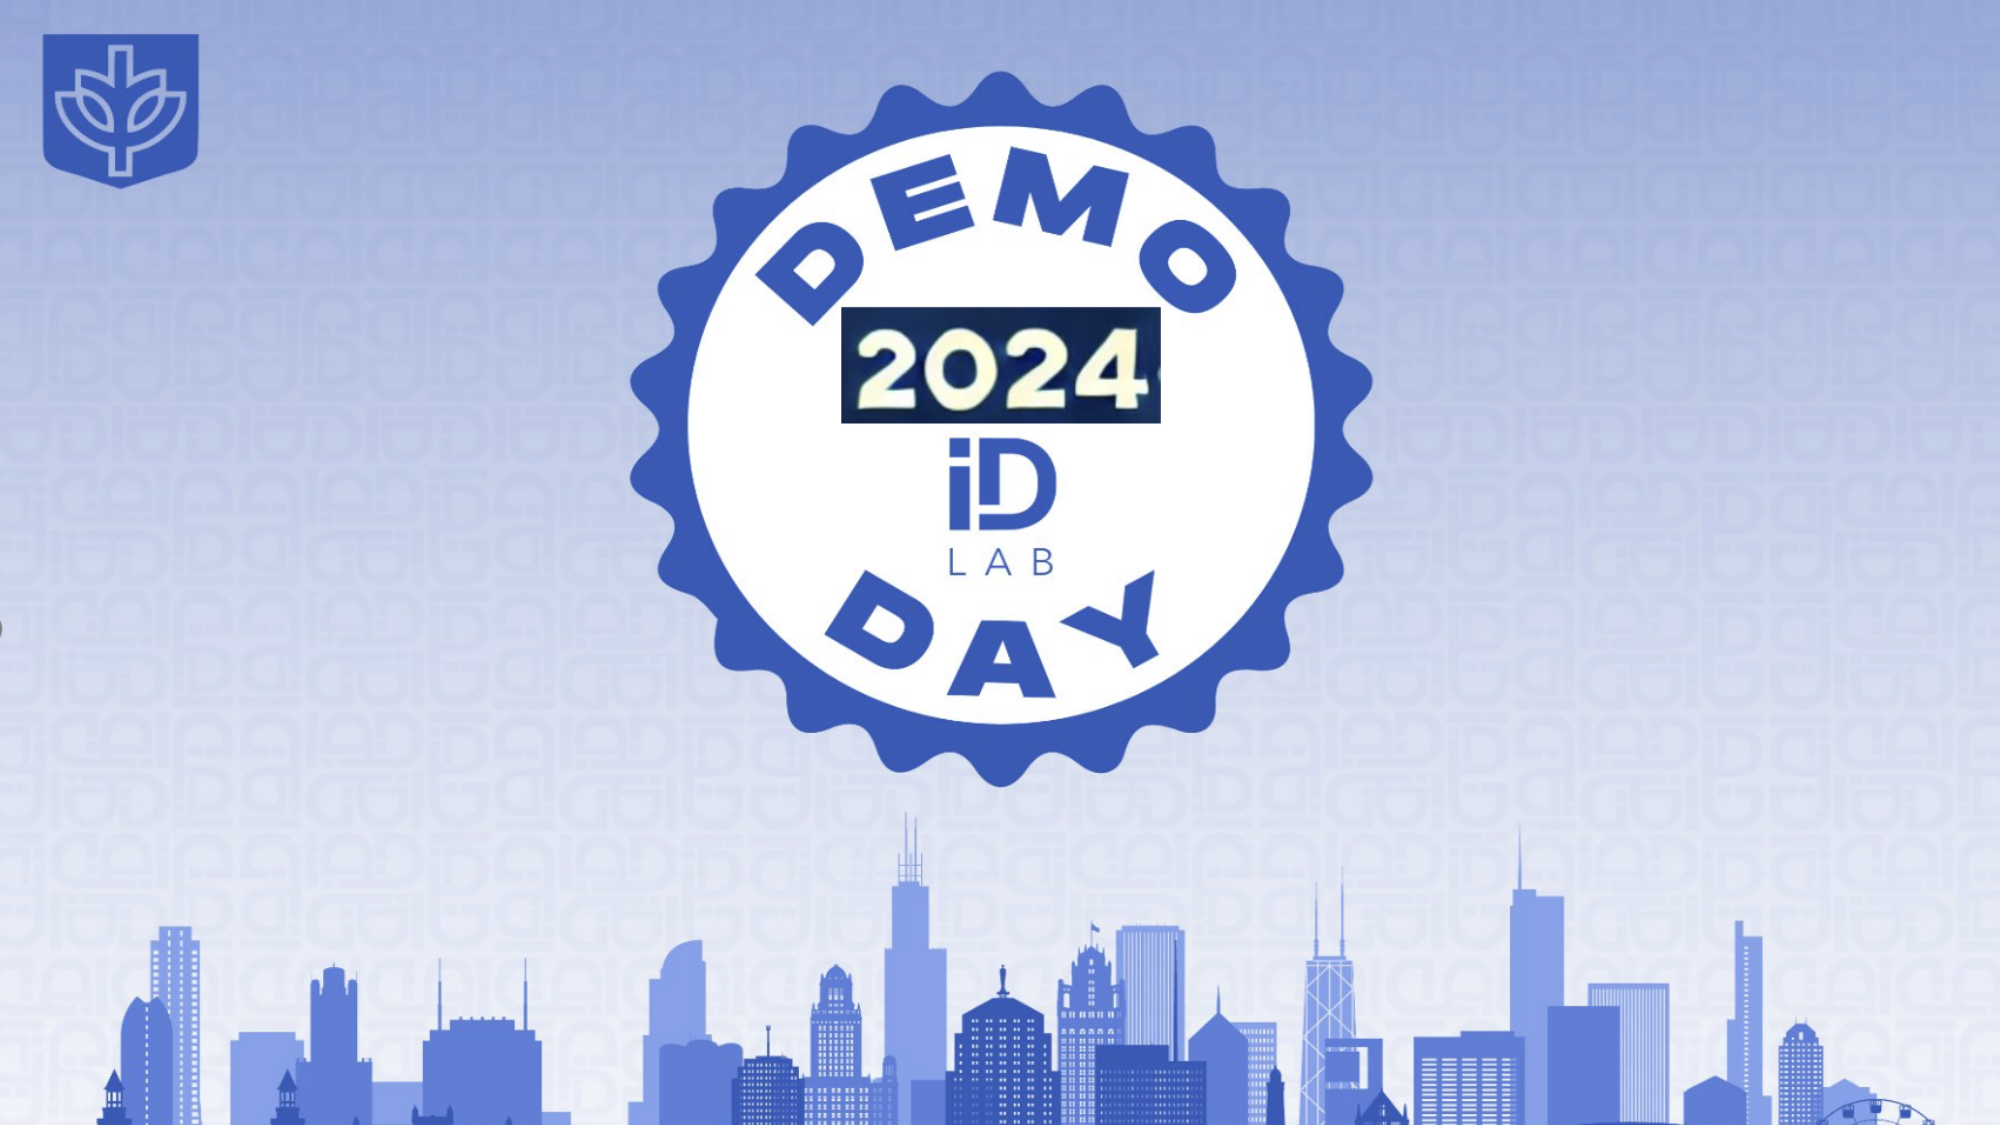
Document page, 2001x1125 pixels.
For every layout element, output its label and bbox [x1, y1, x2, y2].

list [0, 0, 2000, 1125]
